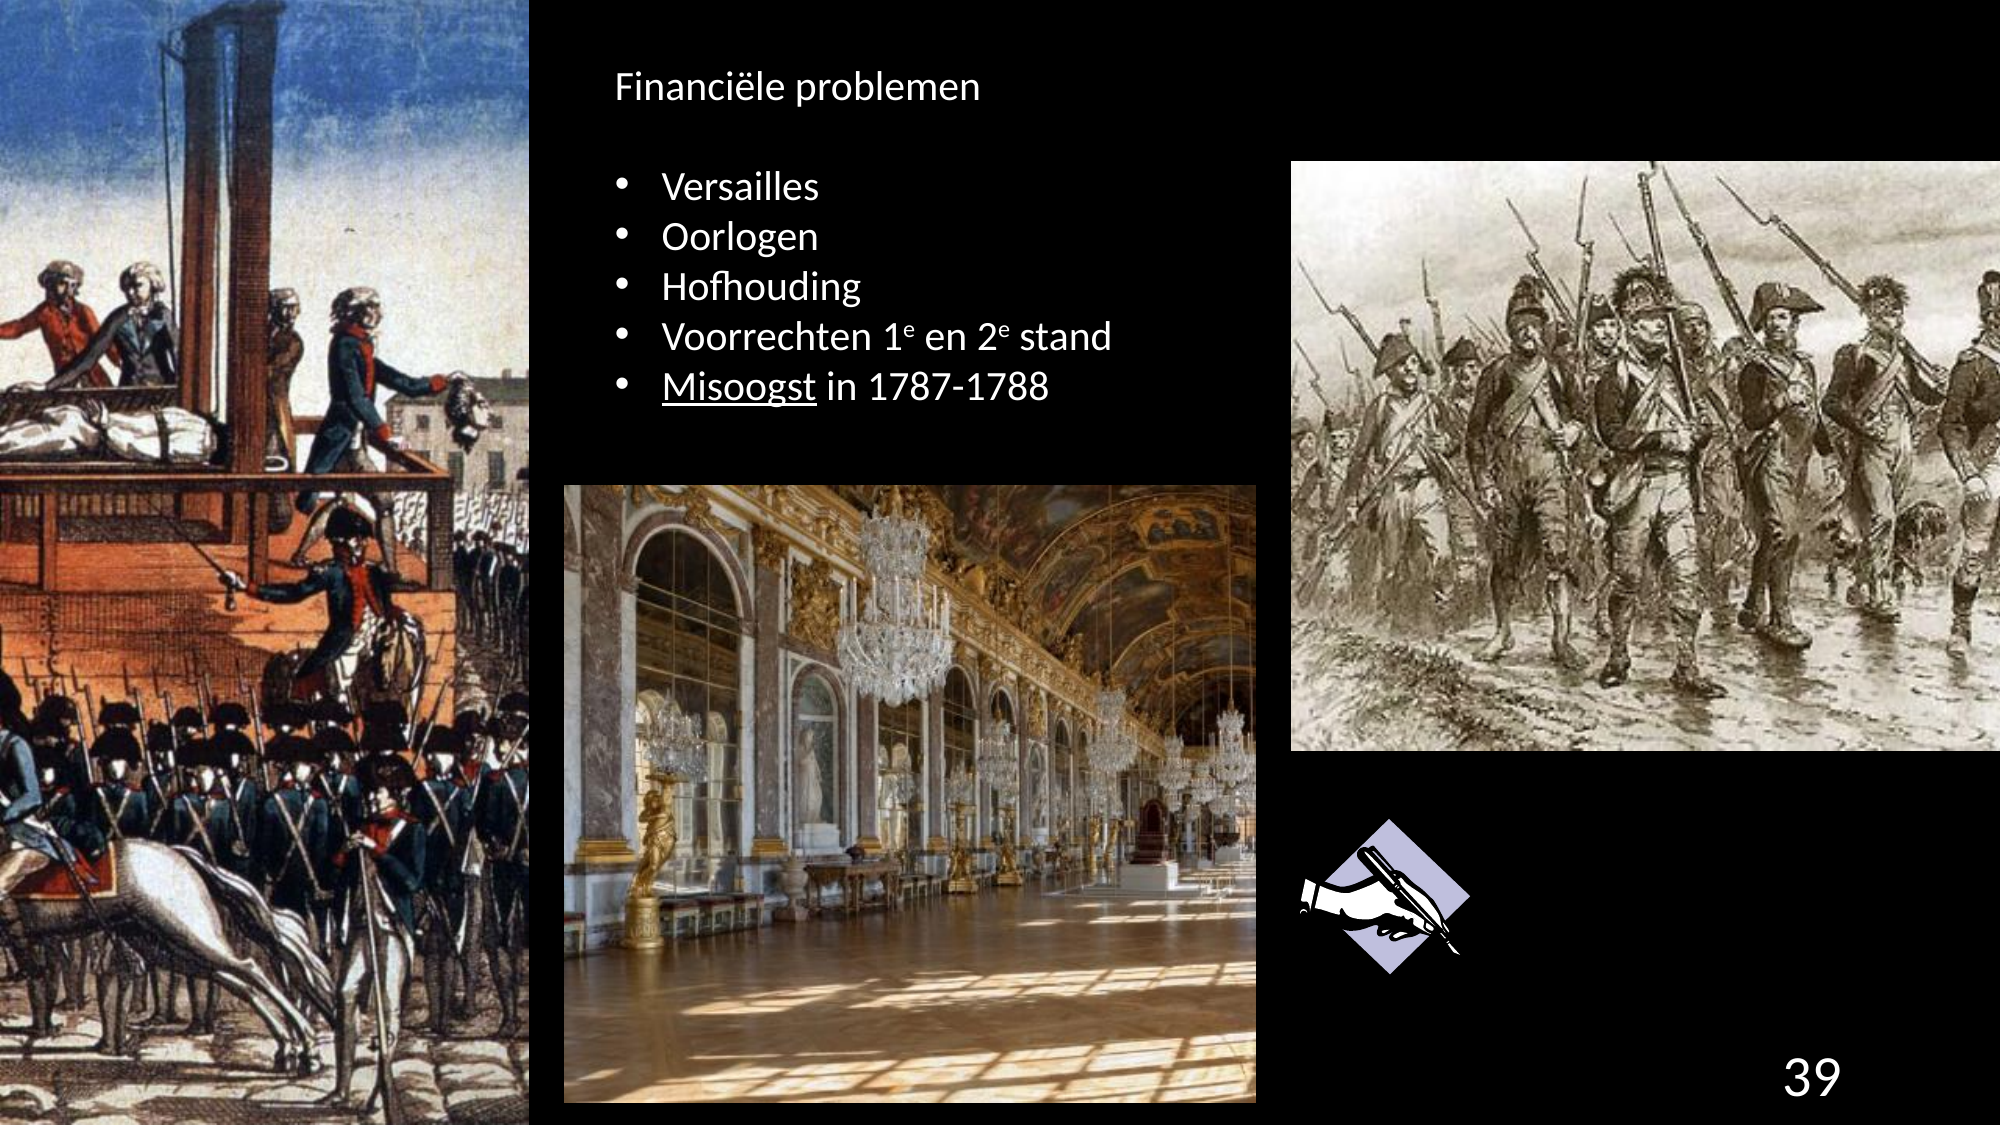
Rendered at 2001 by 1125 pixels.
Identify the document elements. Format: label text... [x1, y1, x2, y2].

slide_number 39 [1406, 1042, 1857, 1103]
picture [564, 485, 1256, 1103]
picture [1291, 161, 2000, 751]
picture [1291, 808, 1481, 985]
text_box Financiële problemen Versailles Oorlogen Hofhouding Voorrechten 1e en 2e stand Misoogst in 1787-1788 [600, 51, 1545, 637]
picture [0, 0, 529, 1125]
